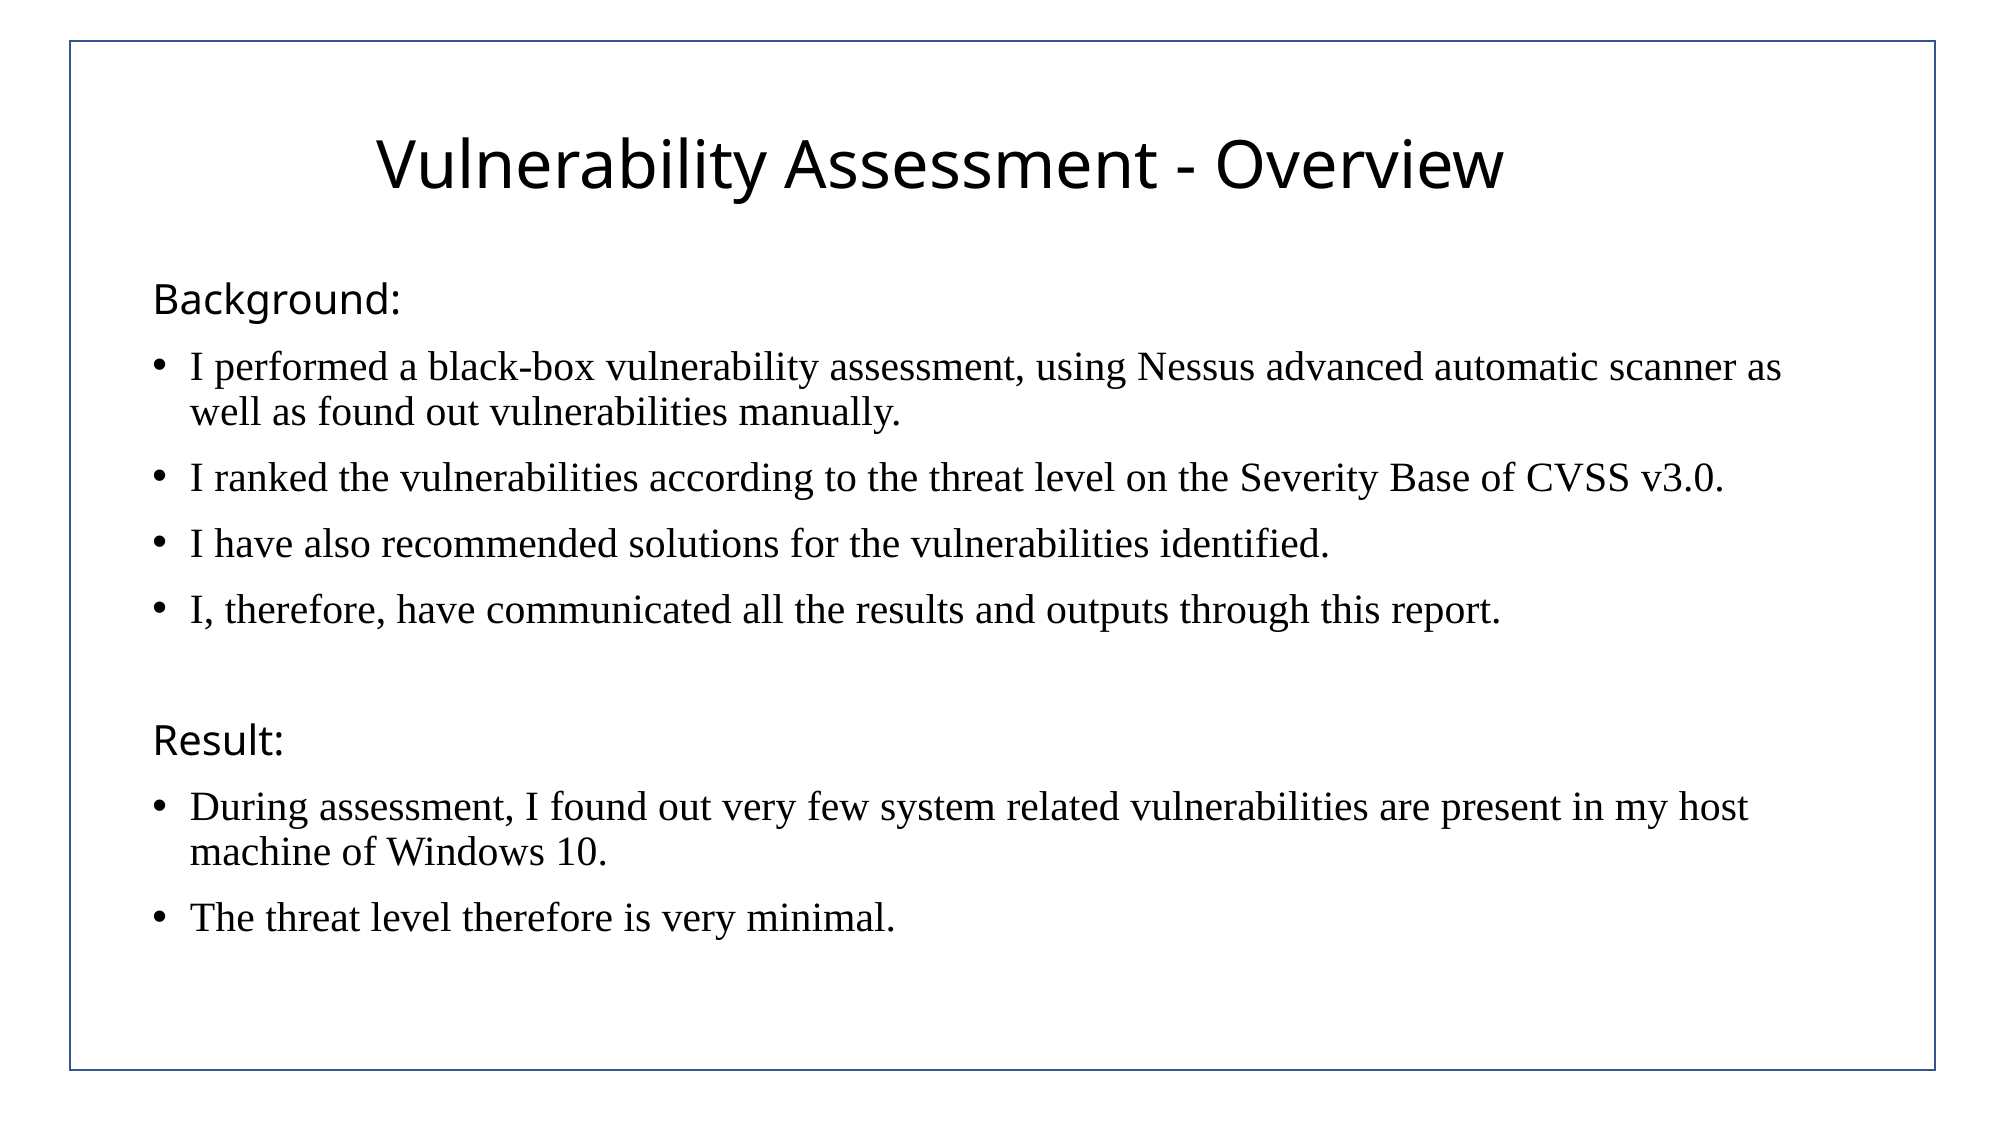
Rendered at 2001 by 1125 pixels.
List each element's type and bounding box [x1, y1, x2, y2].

text_box [69, 40, 1936, 1071]
